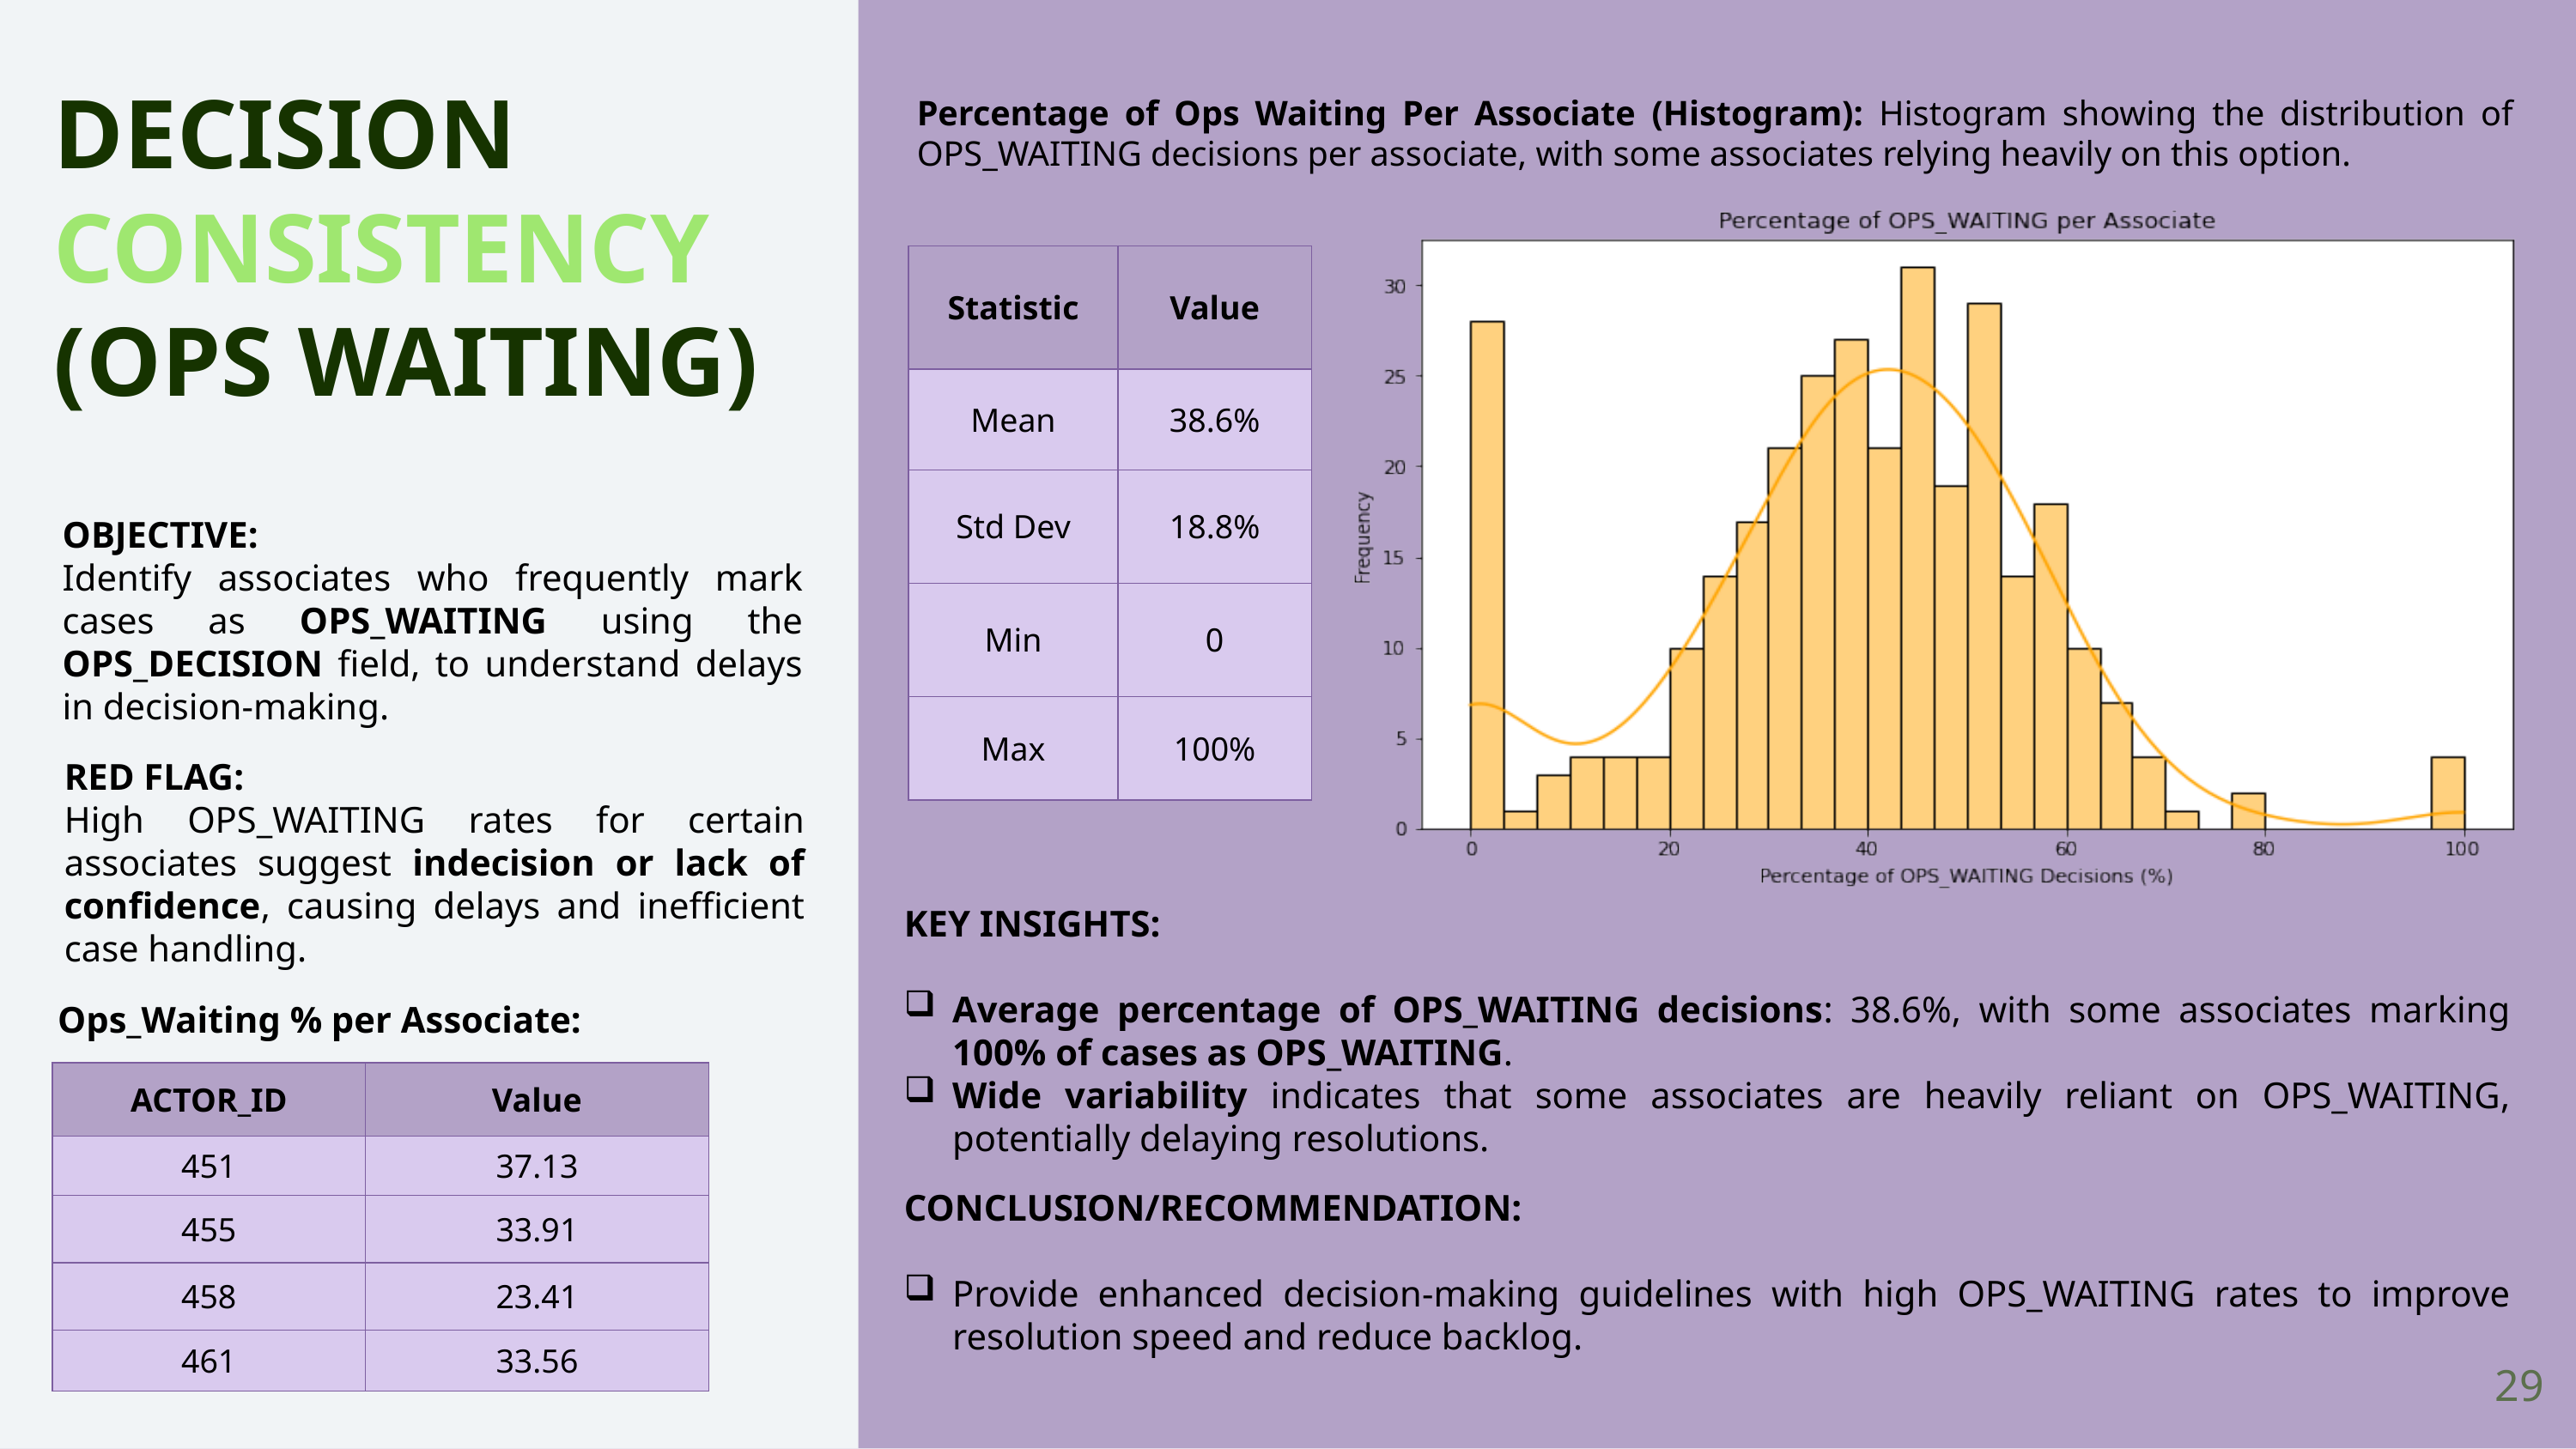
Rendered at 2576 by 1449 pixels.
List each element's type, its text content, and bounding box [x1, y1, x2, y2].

table_cell 37.13 [366, 1137, 708, 1195]
table_cell Mean [909, 370, 1117, 470]
table_cell 461 [53, 1331, 365, 1391]
picture [1341, 197, 2527, 900]
text_box KEY INSIGHTS: Average percentage of OPS_WAITING decisions: 38.6%, with some associates marking 100% of cases as OPS_WAITING. Wide variability indicates that some associates are heavily reliant on OPS_WAITING, potentially delaying resolutions. [890, 894, 2524, 1165]
table_cell 100% [1119, 697, 1311, 799]
table_header Value [1119, 246, 1311, 368]
table_cell 18.8% [1119, 470, 1311, 583]
table_cell 458 [53, 1264, 365, 1330]
text_box DECISION CONSISTENCY (OPS WAITING) [52, 72, 861, 415]
table_header Statistic [909, 246, 1117, 368]
text_box [0, 0, 859, 1449]
table_cell 455 [53, 1196, 365, 1262]
text_box OBJECTIVE: Identify associates who frequently mark cases as OPS_WAITING using the OPS_DECISION field, to understand delays in decision-making. [49, 506, 816, 734]
table_cell Min [909, 584, 1117, 696]
table_cell 451 [53, 1137, 365, 1195]
table_cell Max [909, 697, 1117, 799]
table_cell 23.41 [366, 1264, 708, 1330]
table_header ACTOR_ID [53, 1064, 365, 1136]
slide_number 29 [2482, 1358, 2549, 1414]
table_cell 33.56 [366, 1331, 708, 1391]
table_cell 38.6% [1119, 370, 1311, 470]
table_cell 33.91 [366, 1196, 708, 1262]
text_box Ops_Waiting % per Associate: [45, 990, 702, 1046]
text_box RED FLAG: High OPS_WAITING rates for certain associates suggest indecision or lack of confidence, causing delays and inefficient case handling. [51, 748, 818, 976]
text_box CONCLUSION/RECOMMENDATION: Provide enhanced decision-making guidelines with high OPS_WAITING rates to improve resolution speed and reduce backlog. [890, 1178, 2524, 1363]
table_cell Std Dev [909, 470, 1117, 583]
table_cell 0 [1119, 584, 1311, 696]
table_header Value [366, 1064, 708, 1136]
text_box Percentage of Ops Waiting Per Associate (Histogram): Histogram showing the distribution of OPS_WAITING decisions per associate, with some associates relying heavily on this option. [903, 85, 2527, 179]
text_box [859, 0, 2576, 1449]
